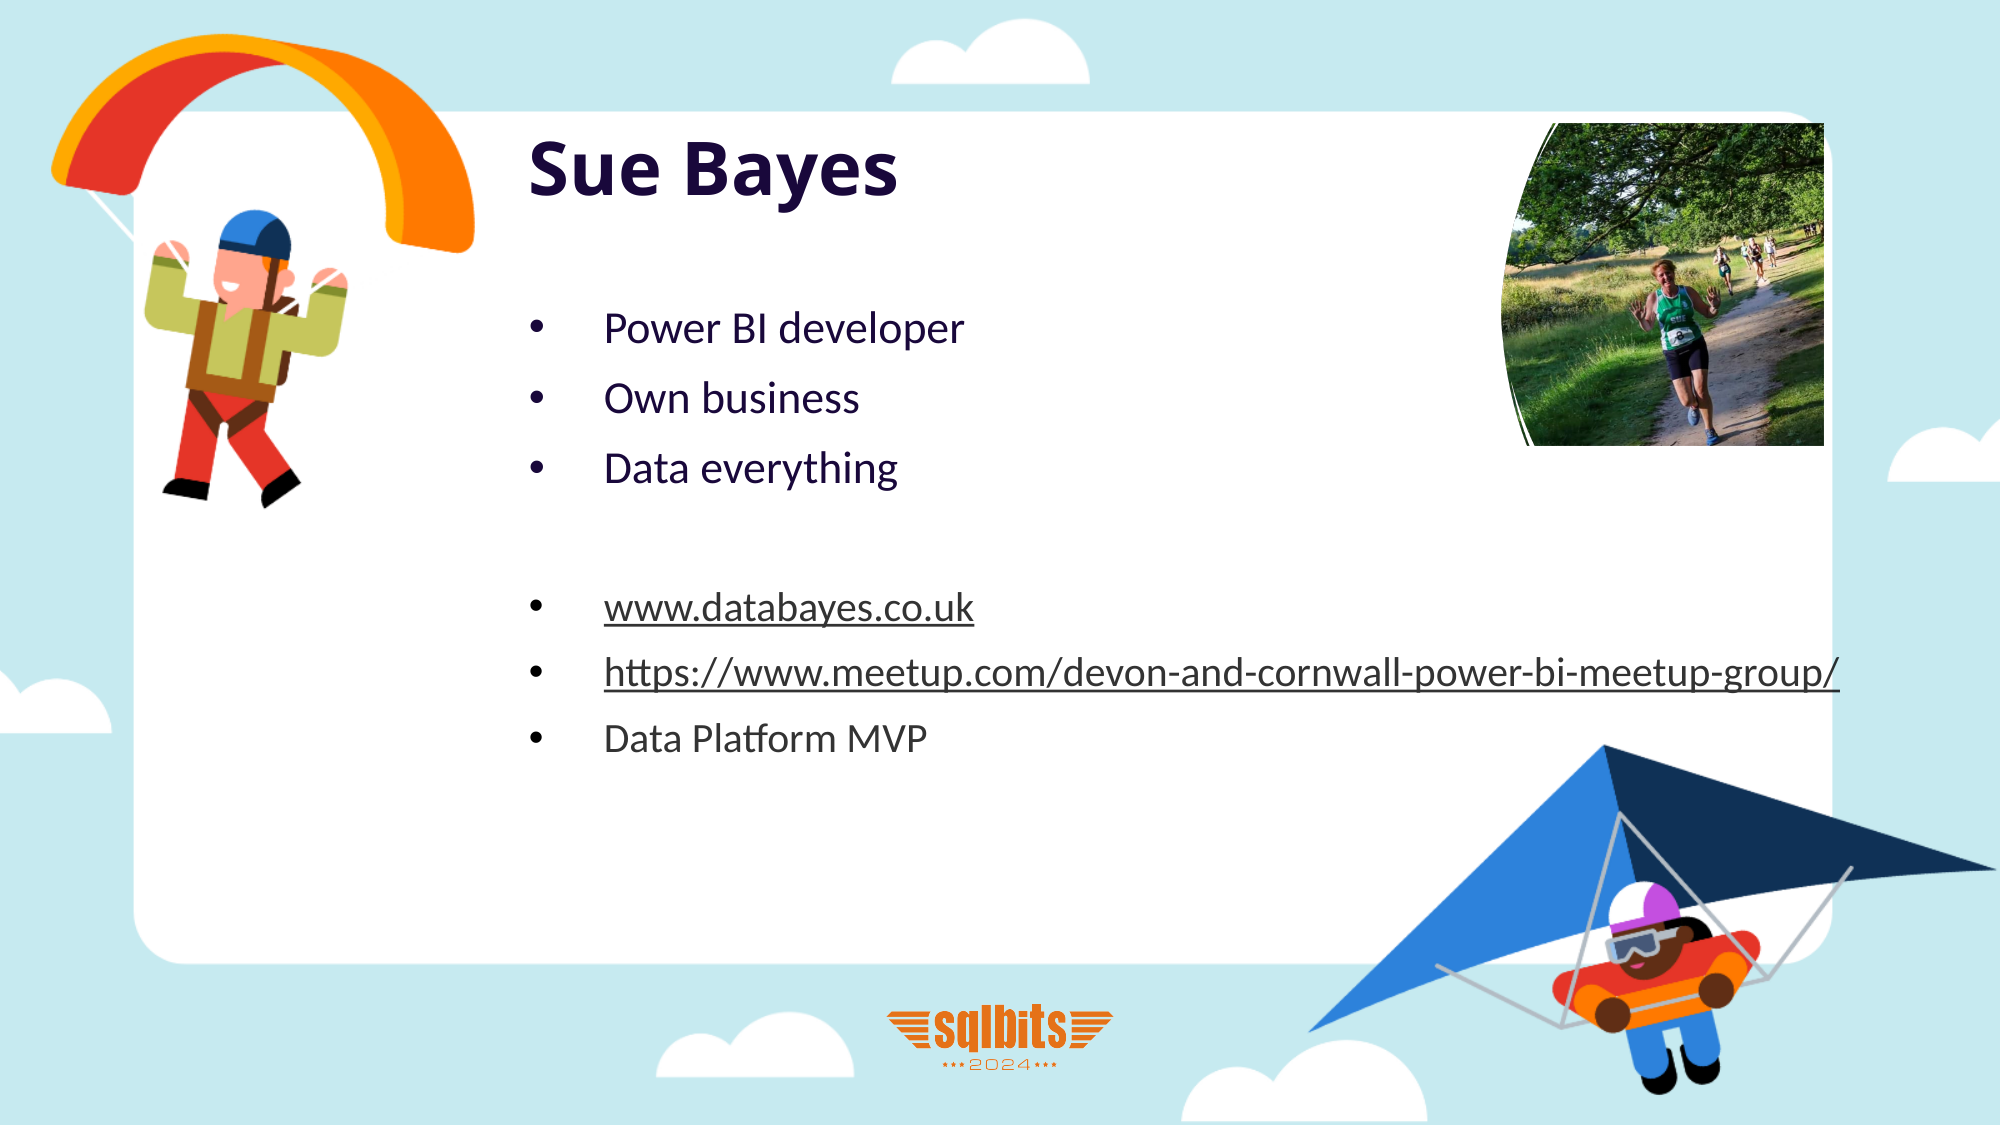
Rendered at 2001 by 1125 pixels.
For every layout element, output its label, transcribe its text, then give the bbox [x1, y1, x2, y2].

text_box Power BI developer Own business Data everything www.databayes.co.uk https://www.meetup.com/devon-and-cornwall-power-bi-meetup-group/ Data Platform MVP [513, 296, 1880, 779]
title Sue Bayes [513, 124, 1501, 220]
picture [0, 0, 2000, 1125]
